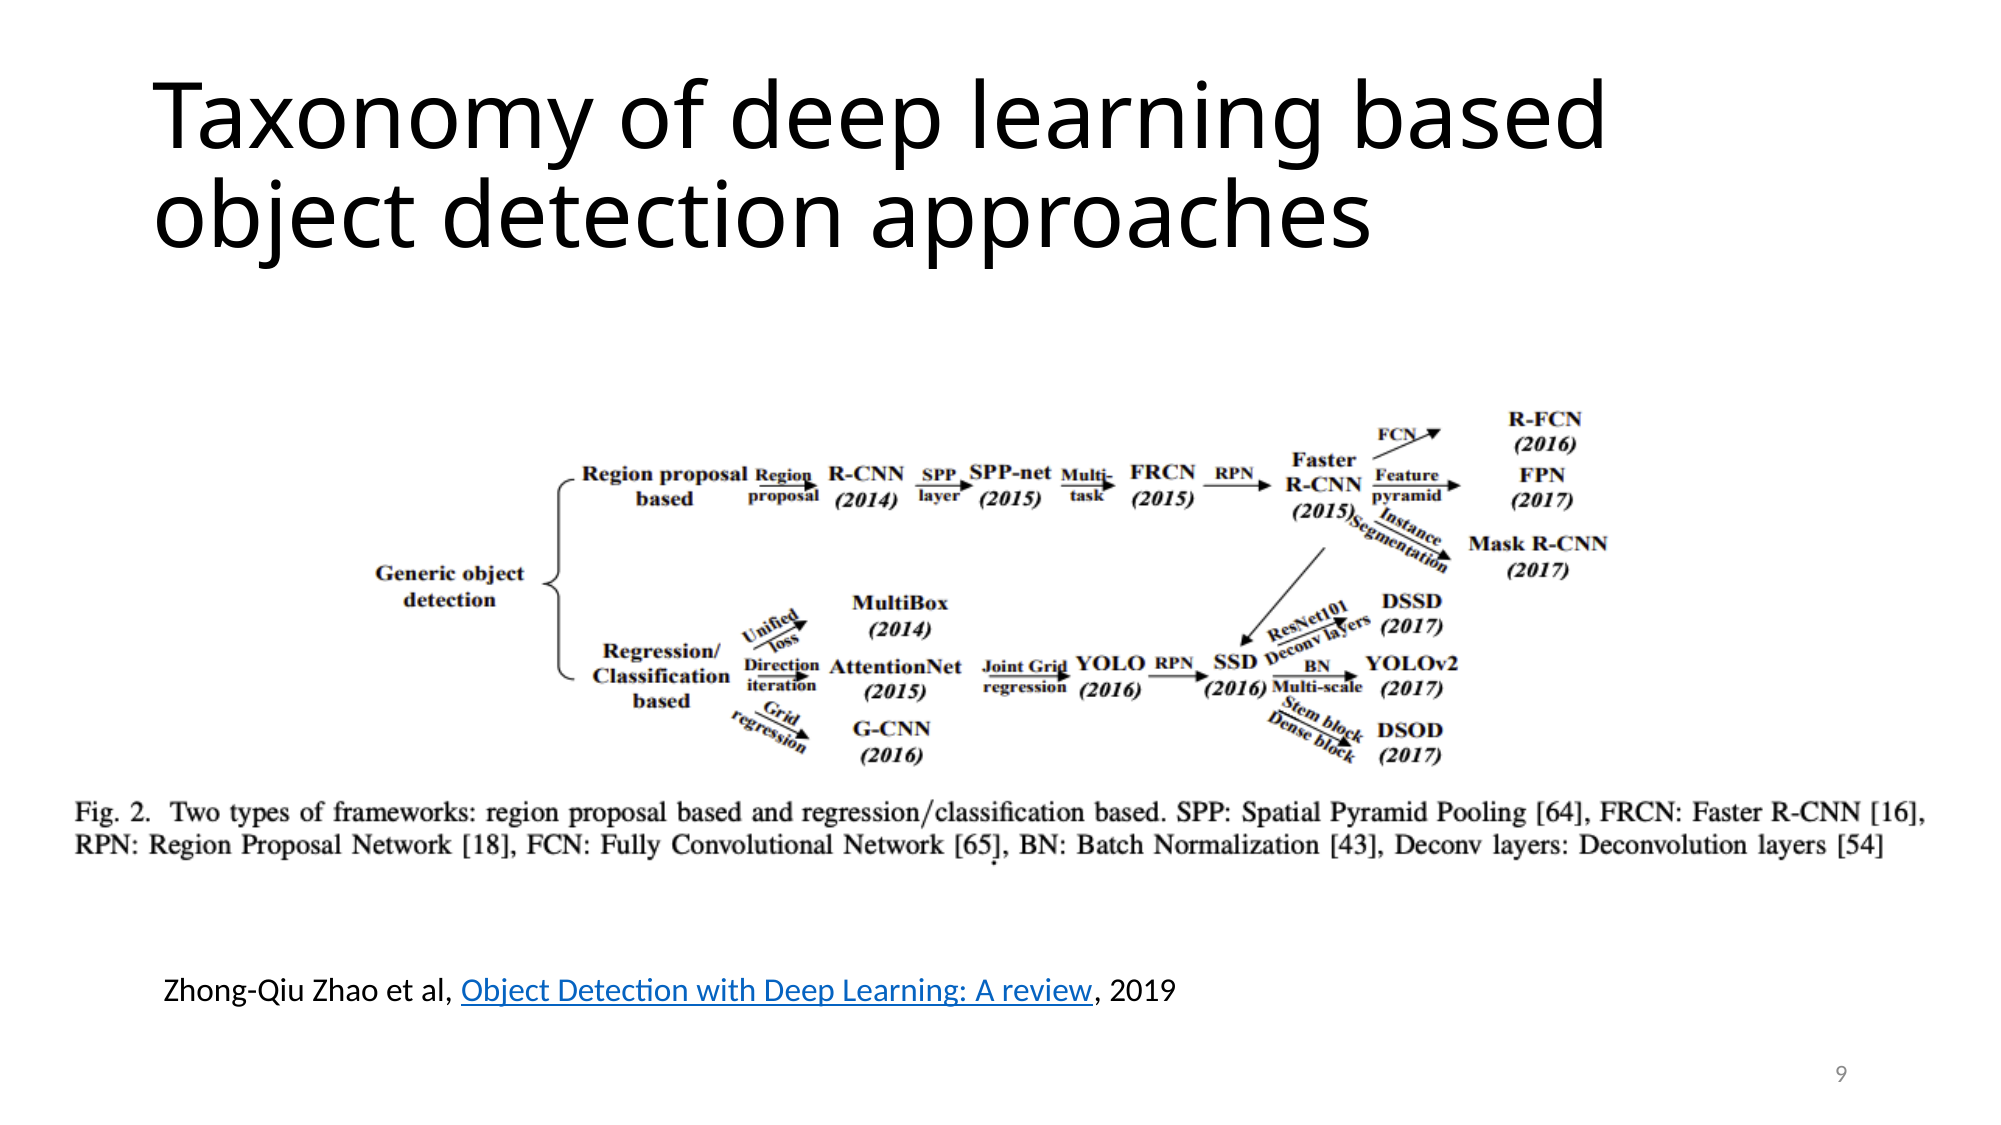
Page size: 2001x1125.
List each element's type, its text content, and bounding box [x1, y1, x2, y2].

list Zhong-Qiu Zhao et al, Object Detection with Deep Learning: A review, 2019 [148, 965, 1321, 1043]
title Taxonomy of deep learning based object detection approaches [137, 59, 1863, 278]
slide_number 9 [1412, 1042, 1863, 1103]
picture [24, 347, 1976, 879]
